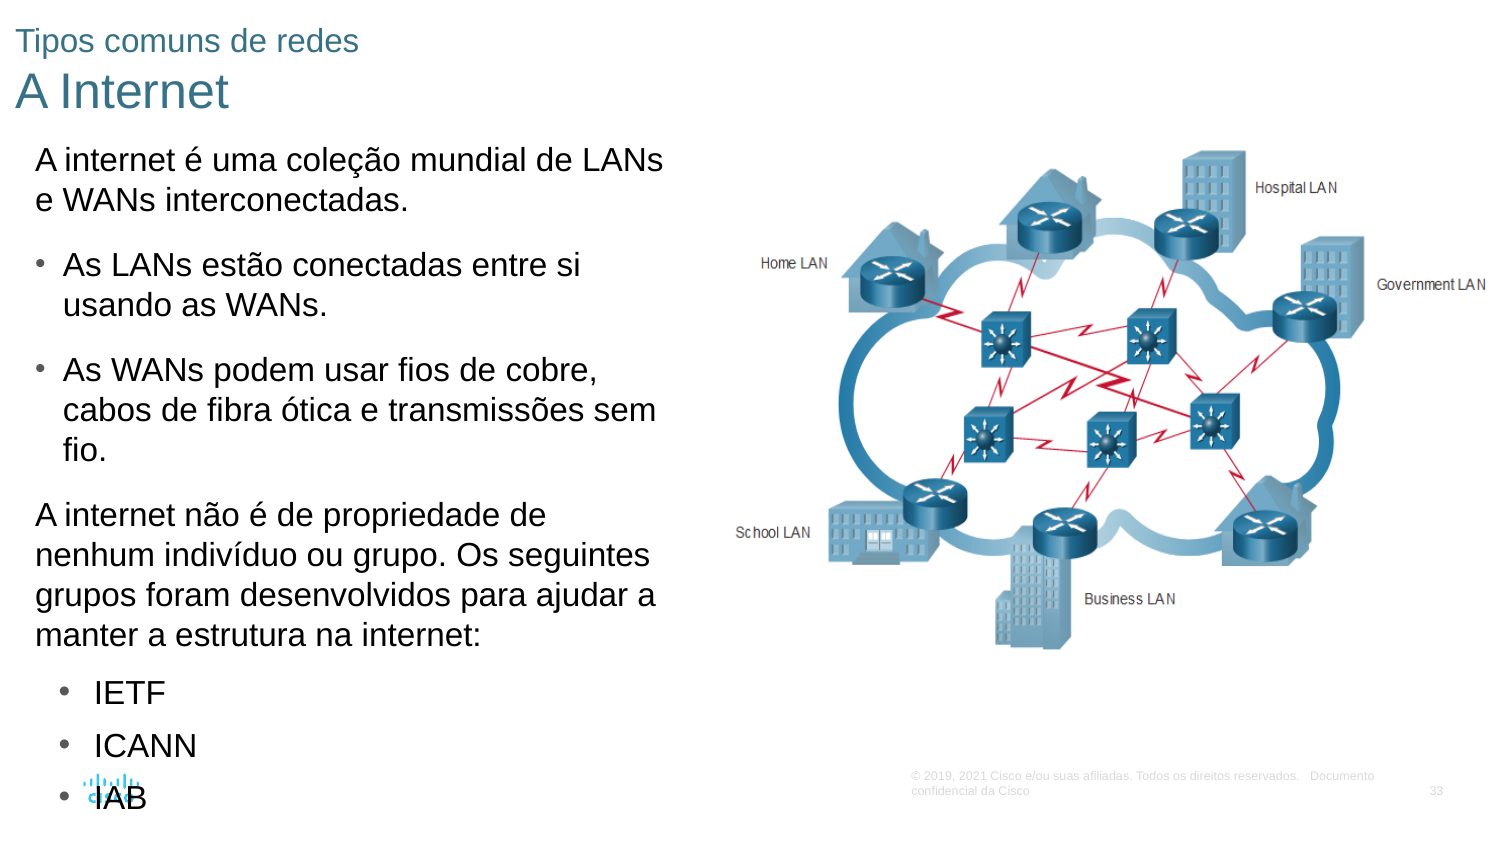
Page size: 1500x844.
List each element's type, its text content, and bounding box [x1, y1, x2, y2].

list A internet é uma coleção mundial de LANs e WANs interconectadas. As LANs estão conectadas entre si usando as WANs. As WANs podem usar fios de cobre, cabos de fibra ótica e transmissões sem fio. A internet não é de propriedade de nenhum indivíduo ou grupo. Os seguintes grupos foram desenvolvidos para ajudar a manter a estrutura na internet: IETF ICANN IAB [20, 131, 705, 797]
title Tipos comuns de redes A Internet [0, 6, 1500, 131]
picture [685, 130, 1500, 663]
